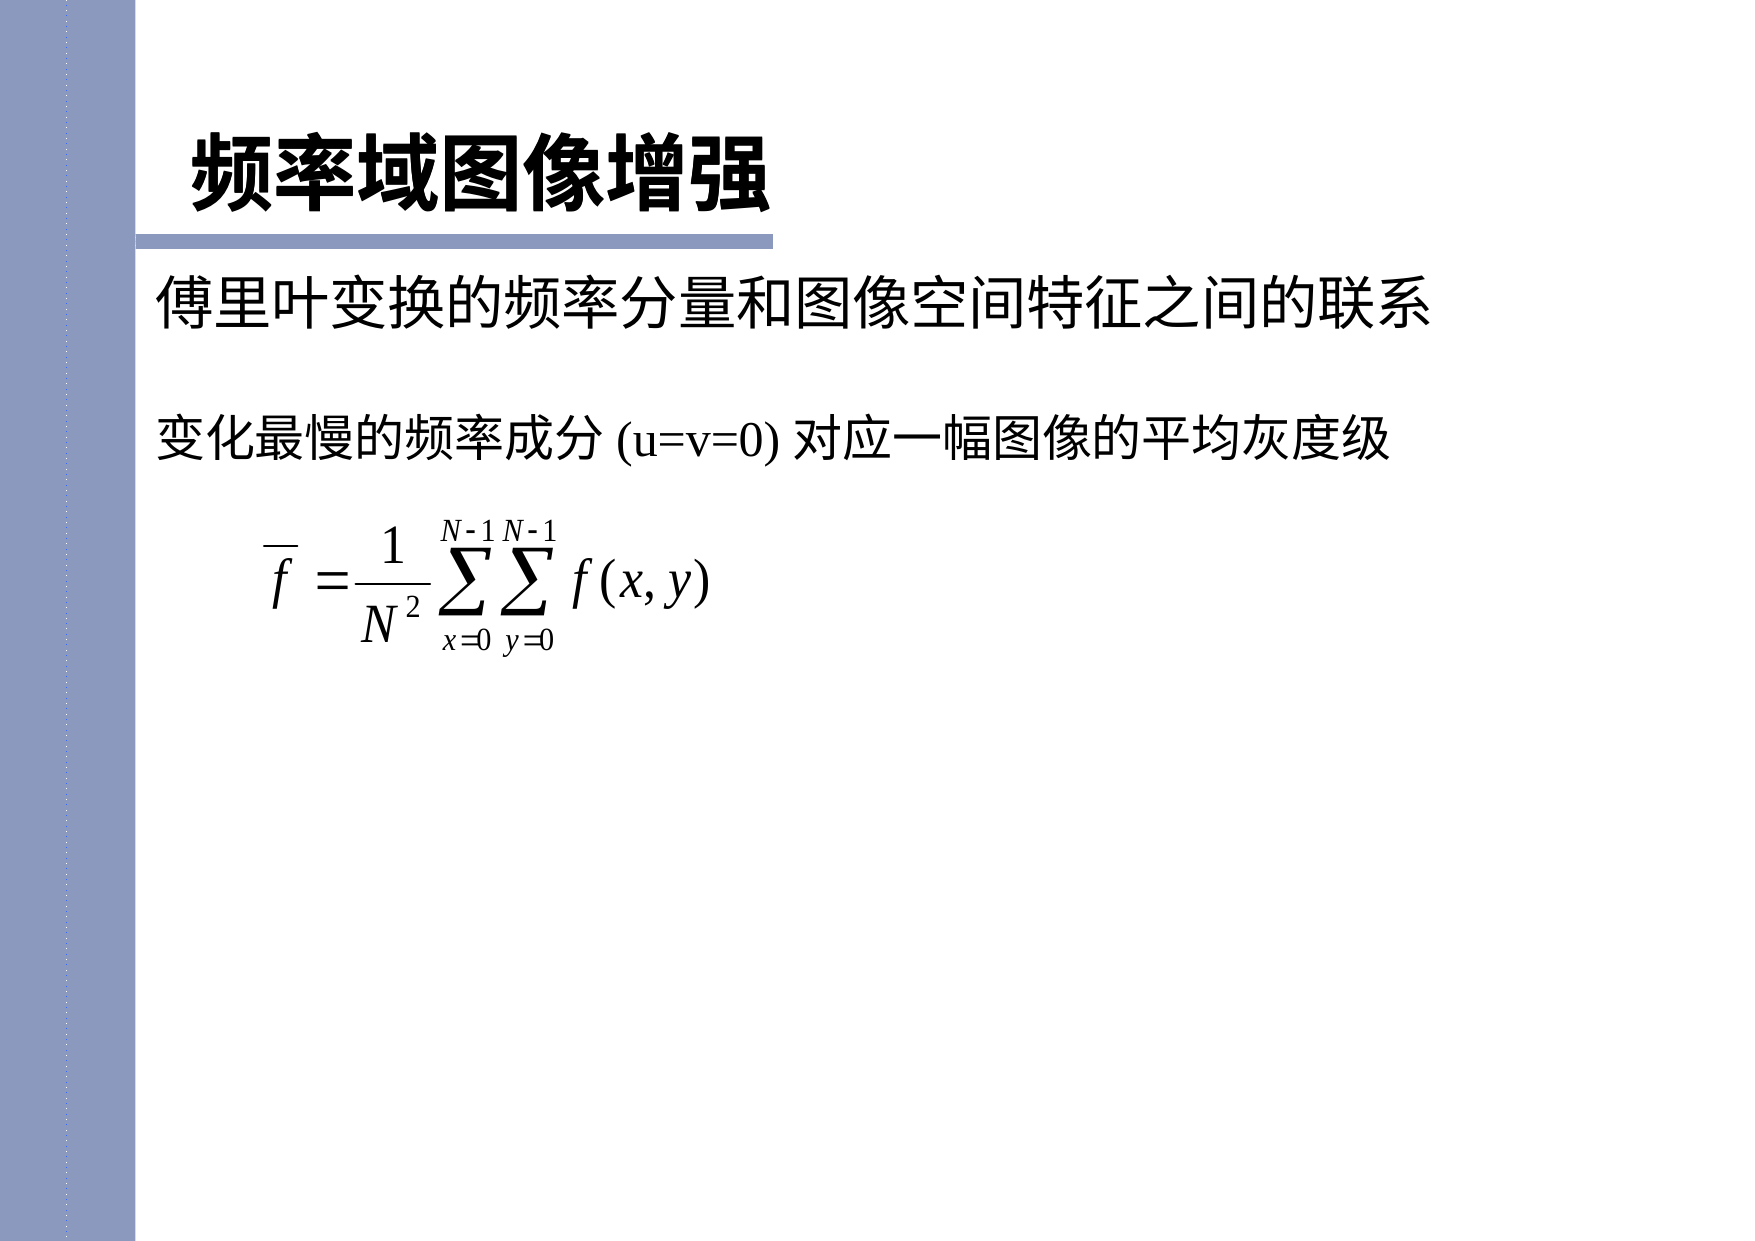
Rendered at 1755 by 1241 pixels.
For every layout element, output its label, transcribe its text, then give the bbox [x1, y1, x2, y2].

text_box 傅里叶变换的频率分量和图像空间特征之间的联系 变化最慢的频率成分(u=v=0)对应一幅图像的平均灰度级 [1042, 266, 1541, 467]
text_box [0, 0, 1042, 1241]
